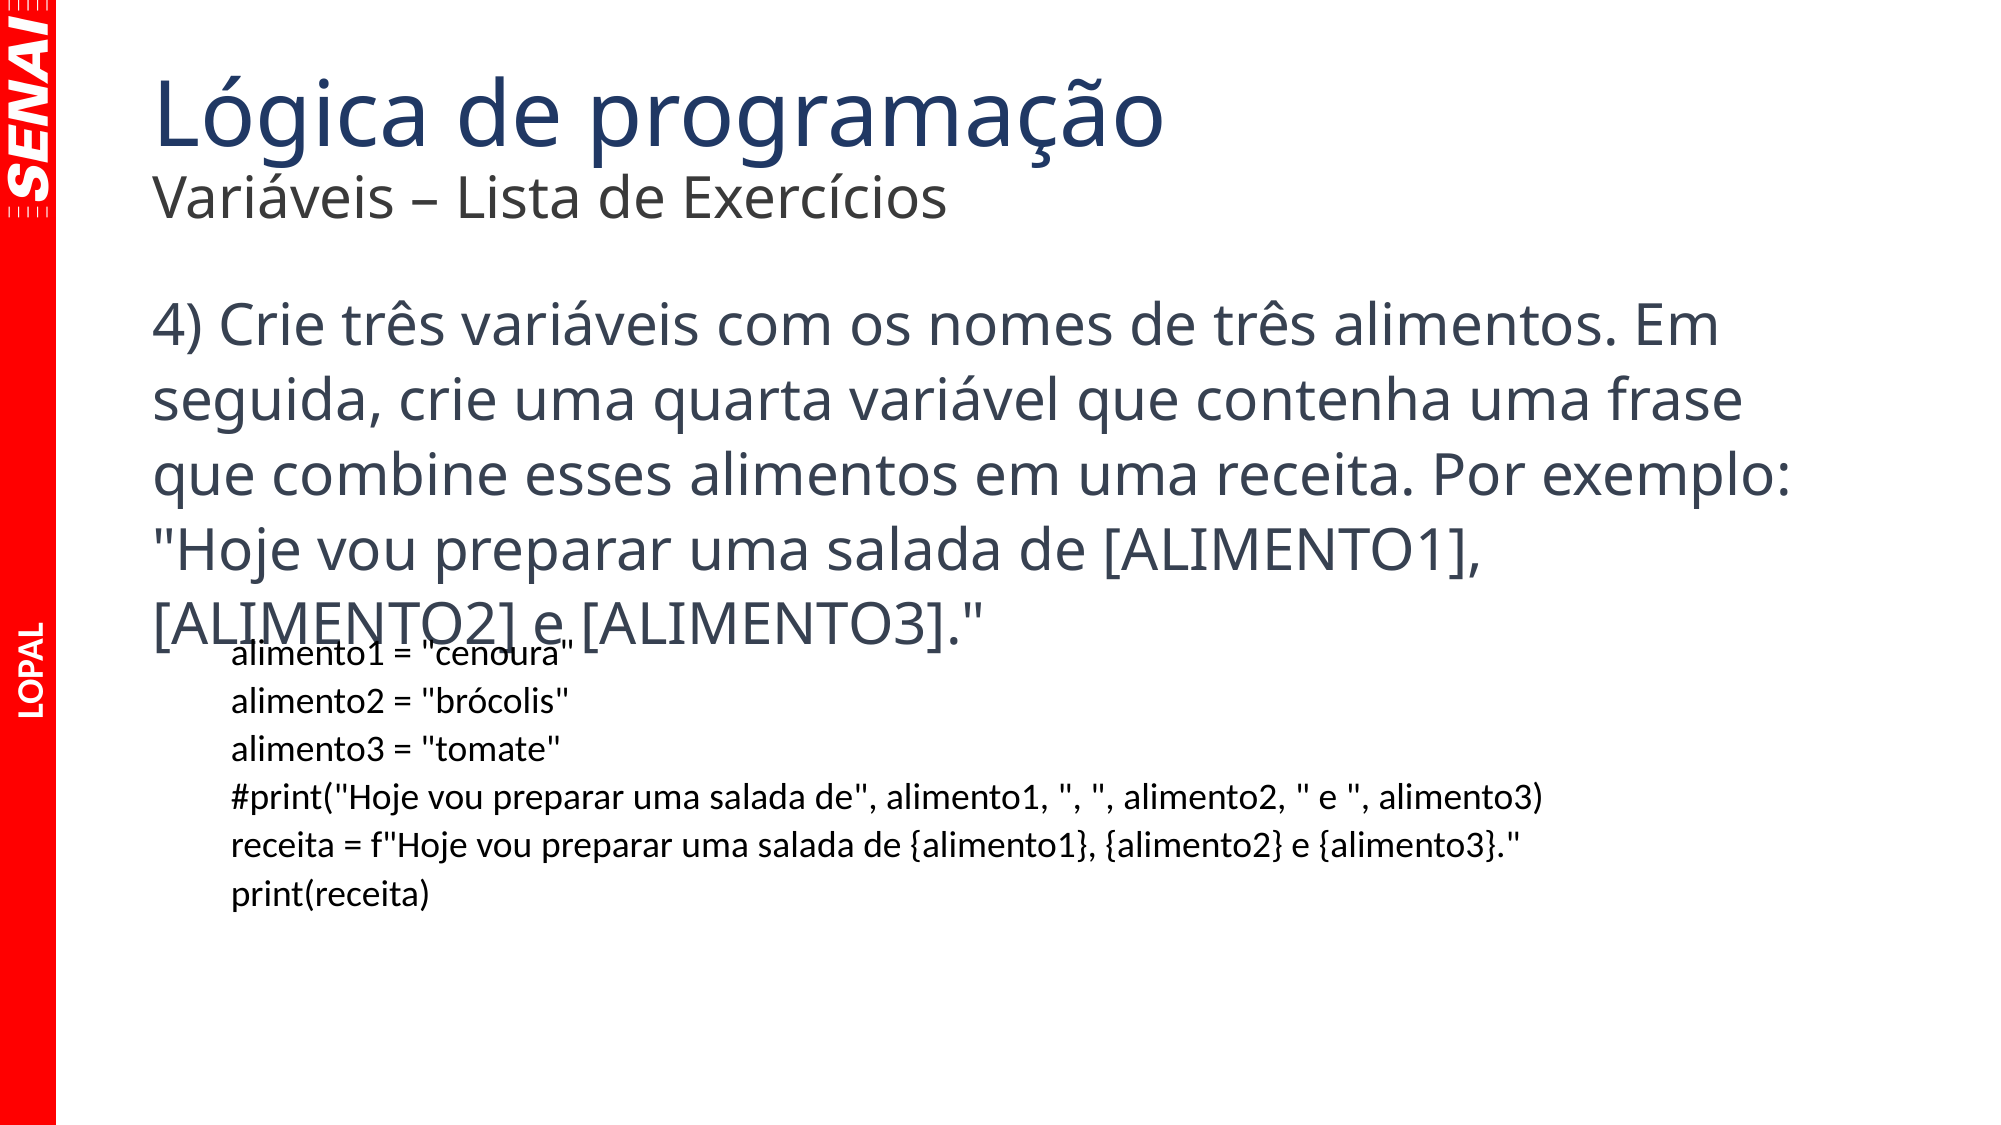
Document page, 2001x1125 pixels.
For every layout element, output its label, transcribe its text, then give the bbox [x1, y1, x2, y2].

text_box 4) Crie três variáveis com os nomes de três alimentos. Em seguida, crie uma quarta variável que contenha uma frase que combine esses alimentos em uma receita. Por exemplo: "Hoje vou preparar uma salada de [ALIMENTO1], [ALIMENTO2] e [ALIMENTO3]." [137, 274, 1863, 594]
picture [0, 0, 56, 217]
text_box Variáveis – Lista de Exercícios [137, 160, 1863, 252]
text_box [137, 594, 1863, 850]
text_box alimento1 = "cenoura" alimento2 = "brócolis" alimento3 = "tomate" #print("Hoje vou preparar uma salada de", alimento1, ", ", alimento2, " e ", alimento3) receita = f"Hoje vou preparar uma salada de {alimento1}, {alimento2} e {alimento3}." print(receita) [216, 617, 1863, 965]
title Lógica de programação [137, 59, 1863, 160]
